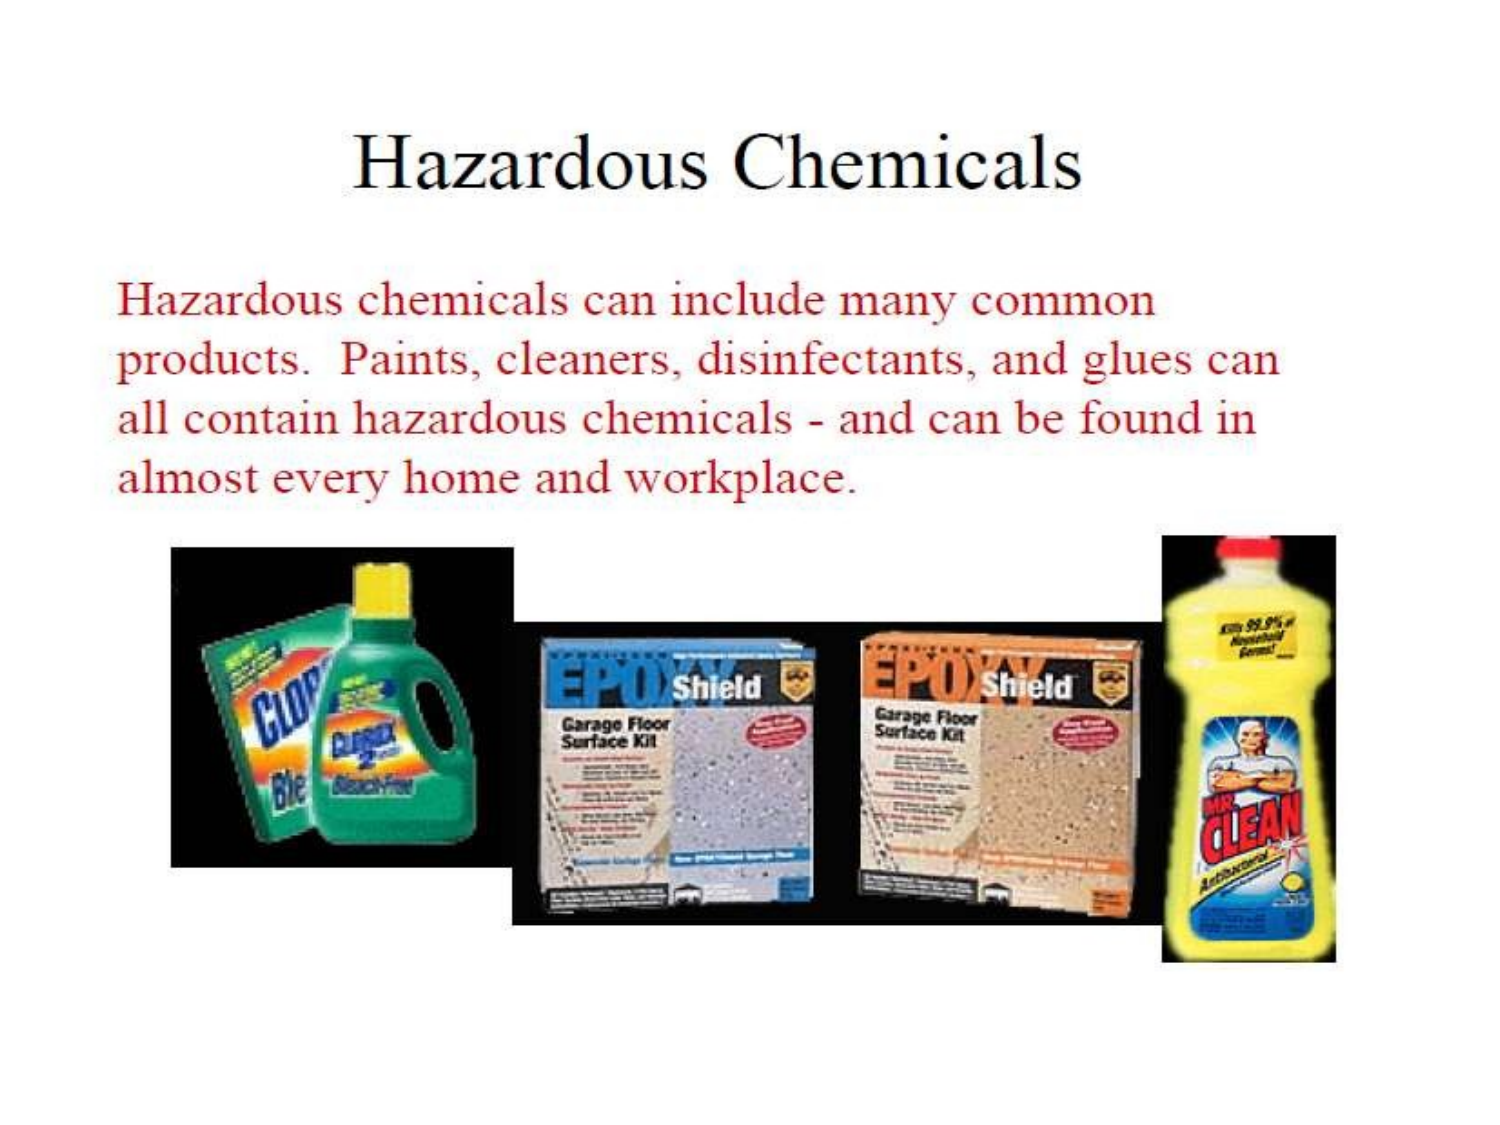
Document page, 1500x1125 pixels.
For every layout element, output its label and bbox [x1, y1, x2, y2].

text_box [37, 49, 1400, 1002]
